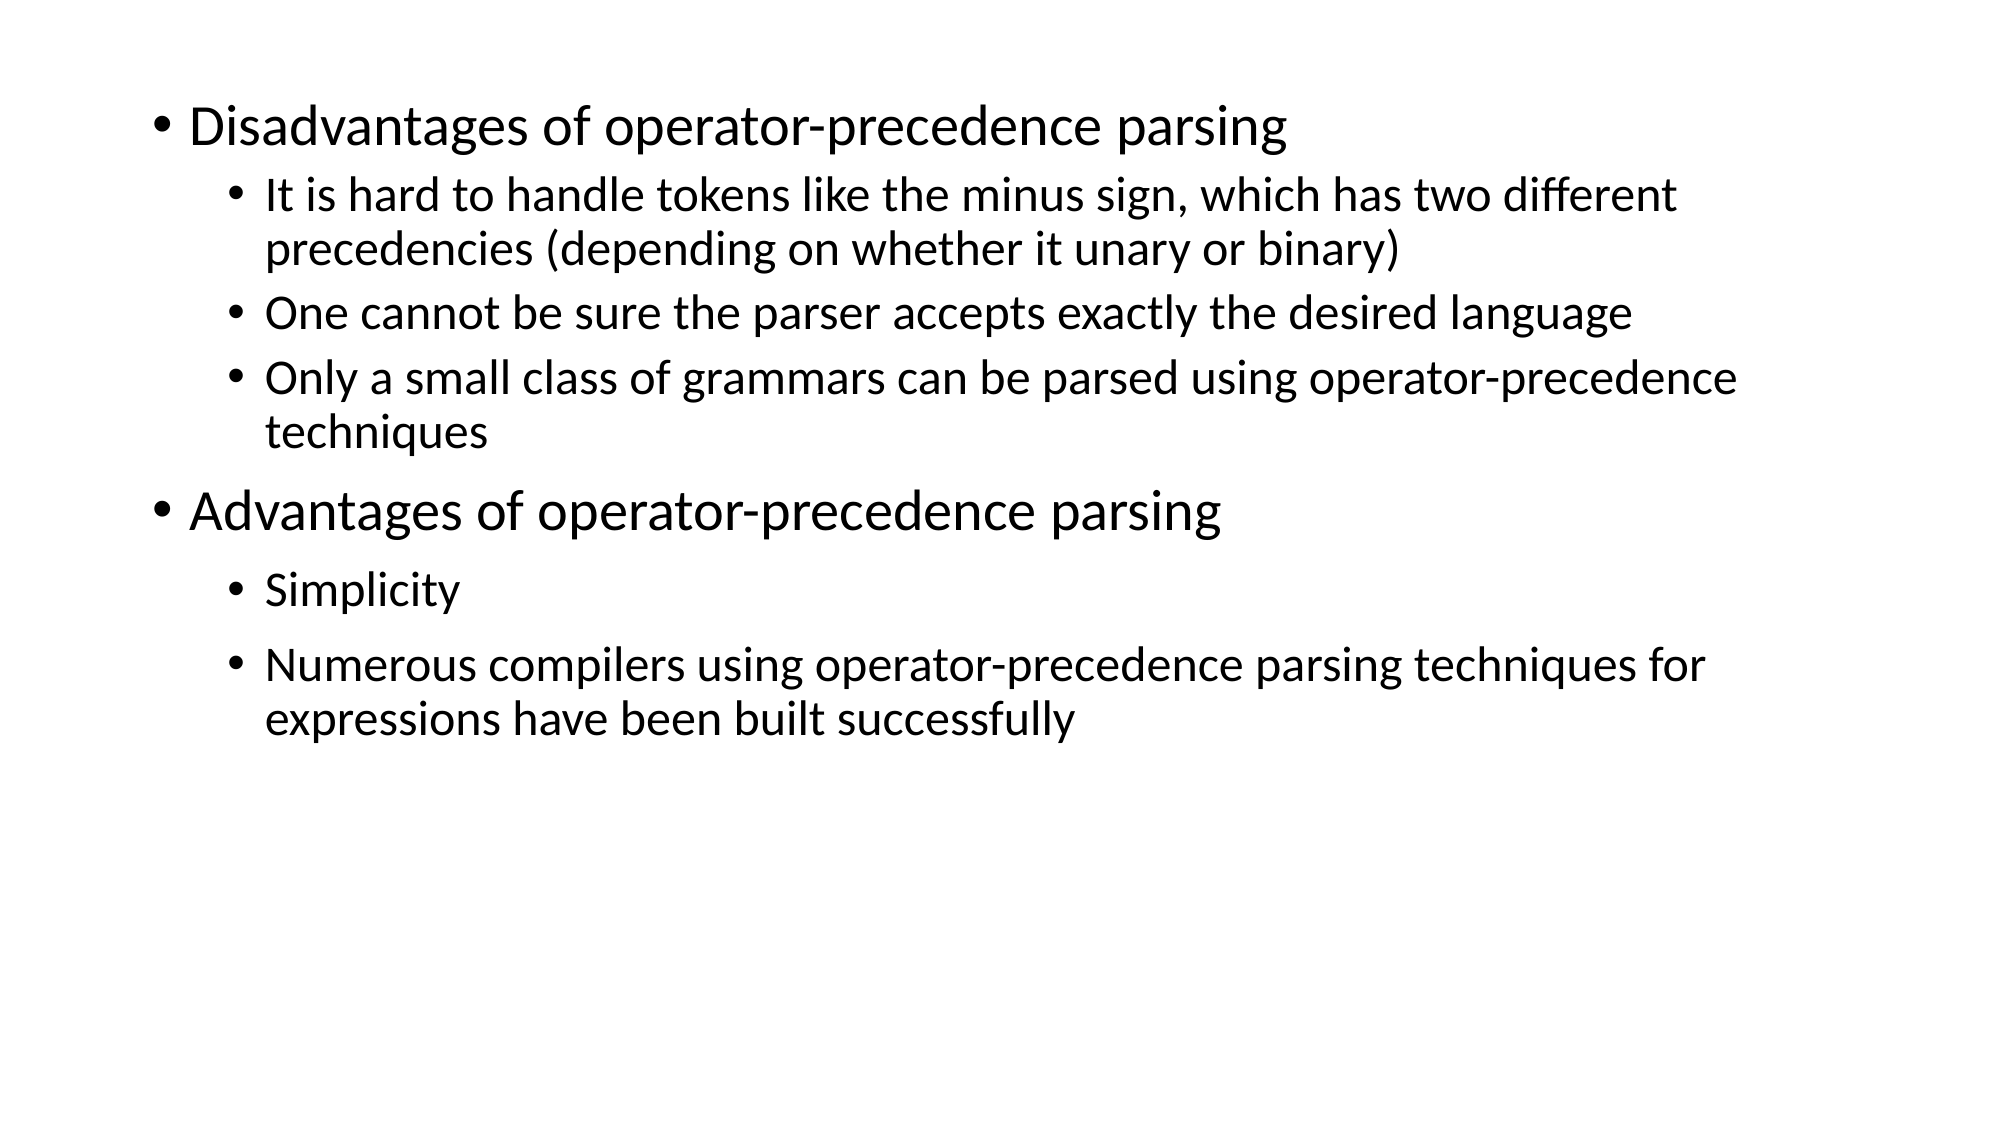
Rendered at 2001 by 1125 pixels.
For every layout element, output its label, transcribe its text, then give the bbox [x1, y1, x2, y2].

list Disadvantages of operator-precedence parsing It is hard to handle tokens like the minus sign, which has two different precedencies (depending on whether it unary or binary) One cannot be sure the parser accepts exactly the desired language Only a small class of grammars can be parsed using operator-precedence techniques Advantages of operator-precedence parsing Simplicity Numerous compilers using operator-precedence parsing techniques for expressions have been built successfully [137, 87, 1863, 1014]
